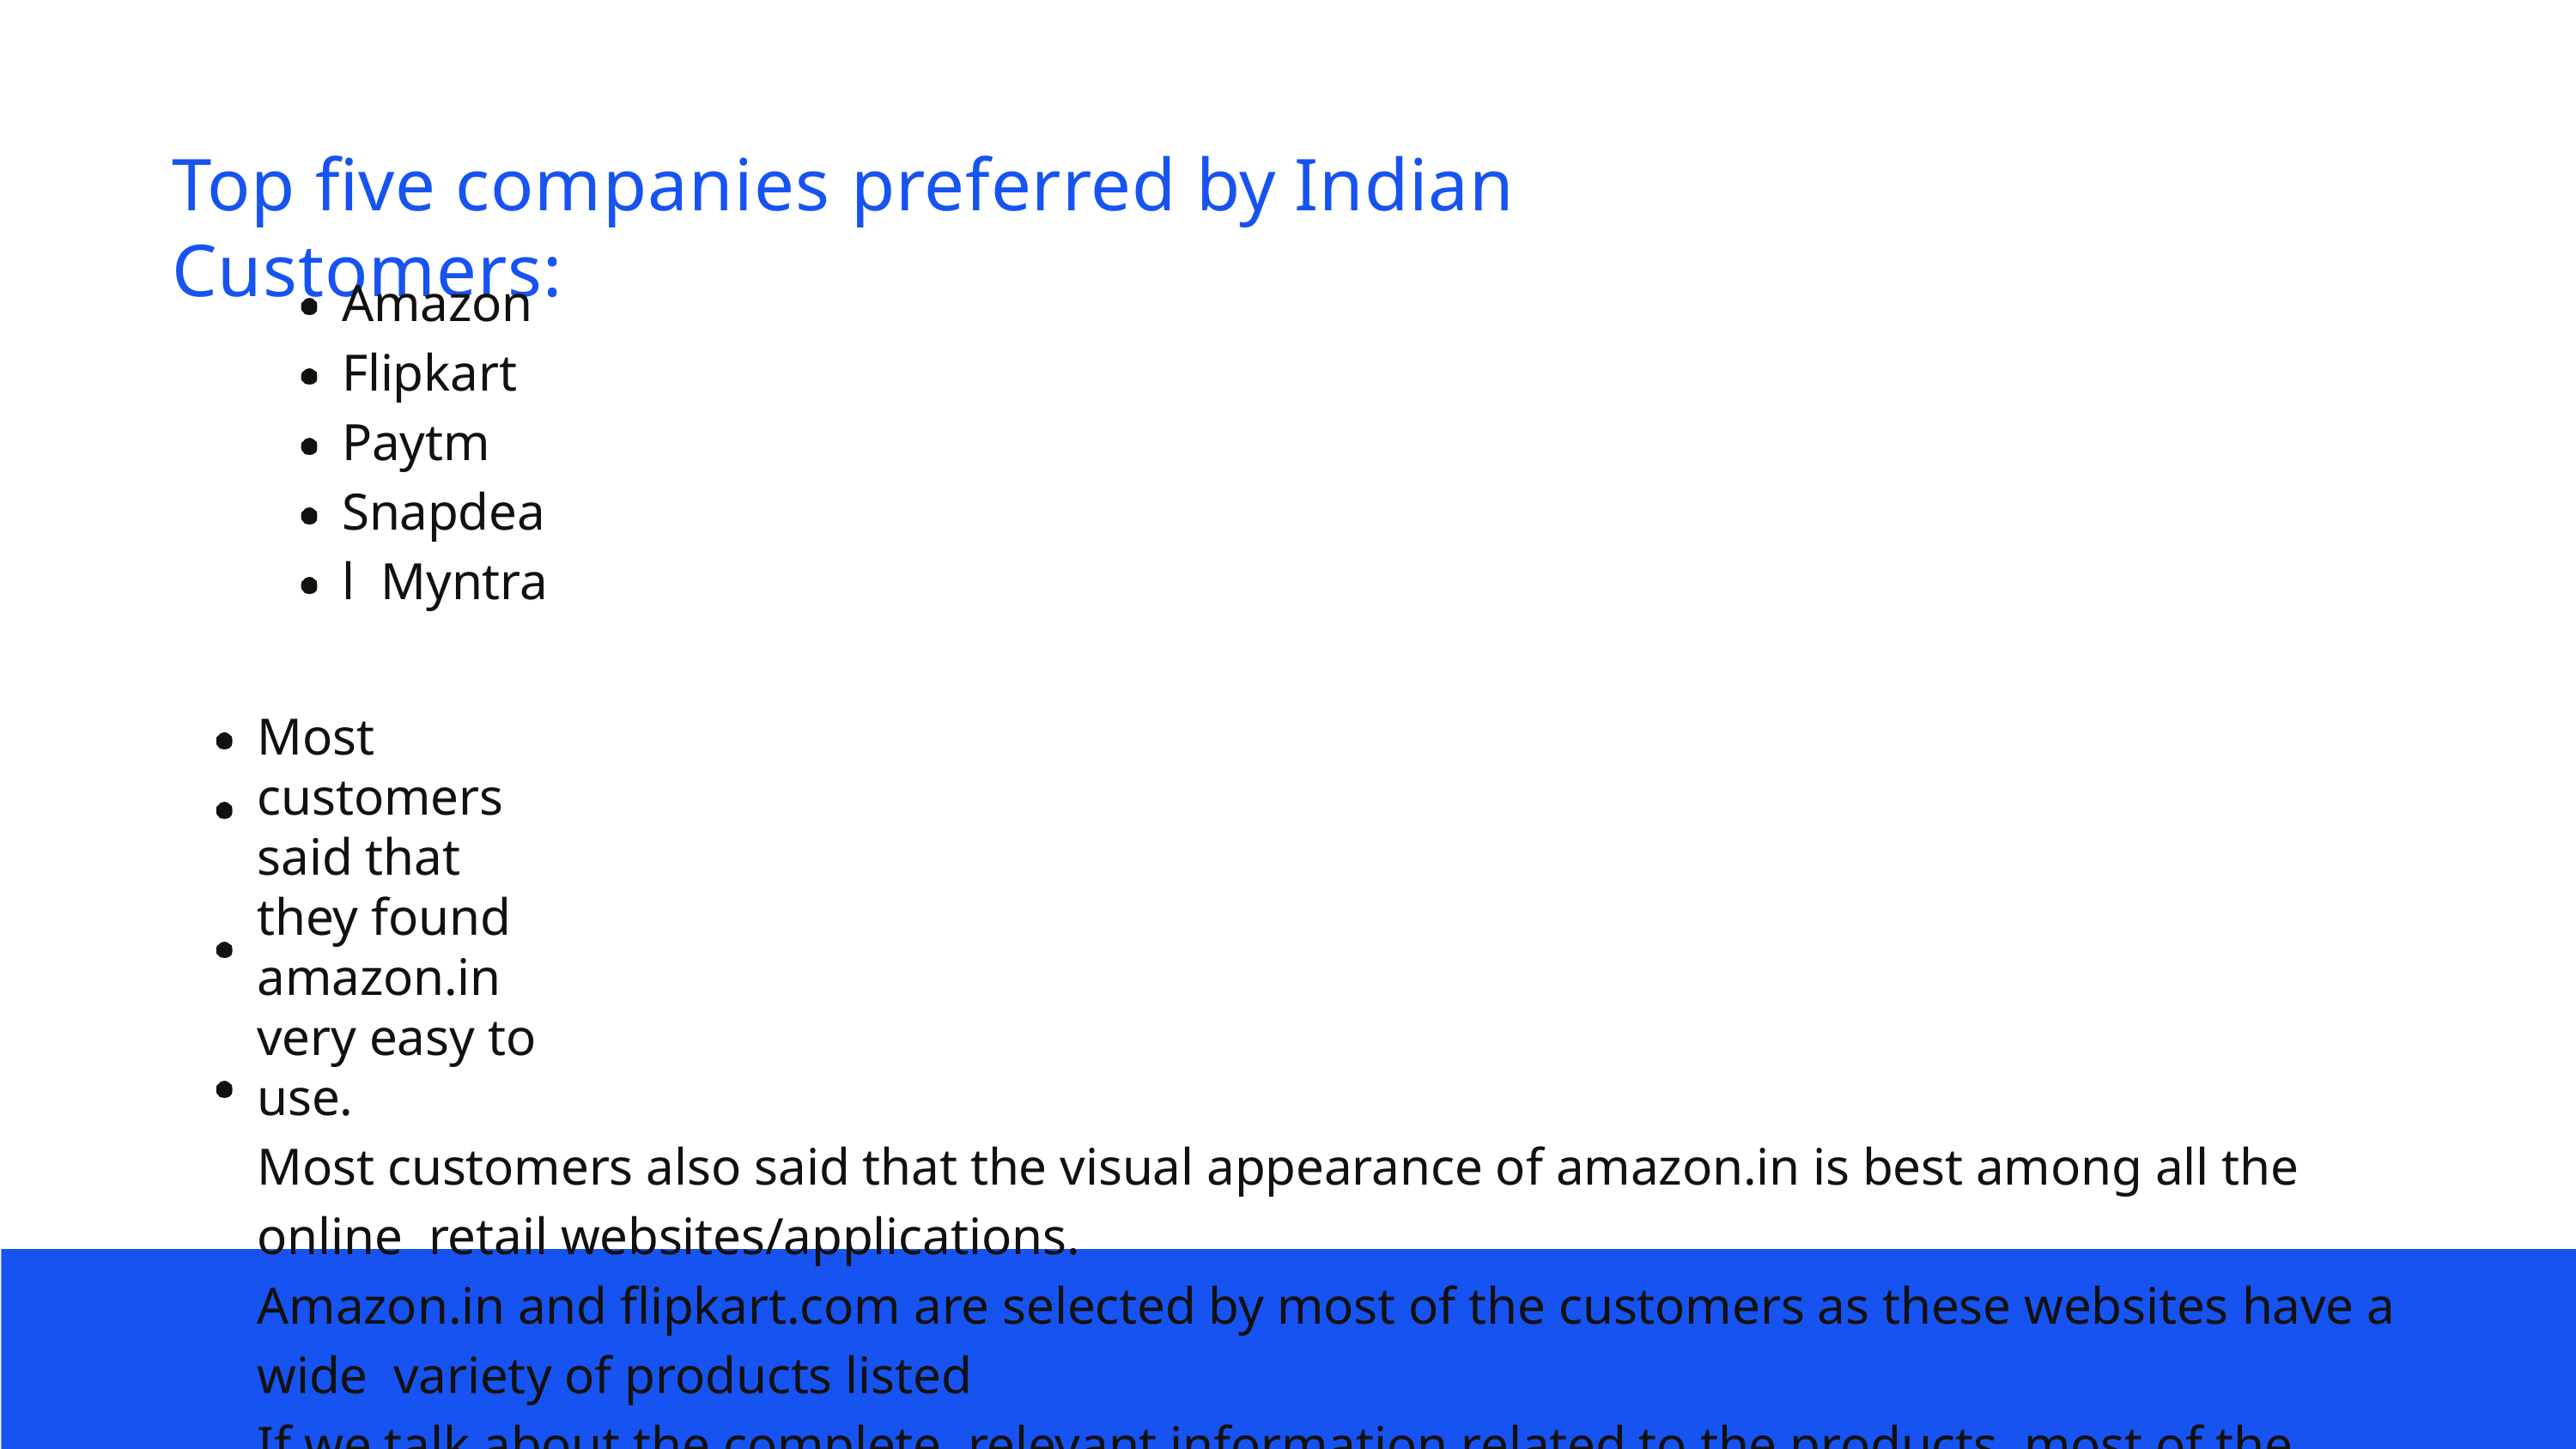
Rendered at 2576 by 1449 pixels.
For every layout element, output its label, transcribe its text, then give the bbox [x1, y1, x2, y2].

title Top five companies preferred by Indian Customers: [170, 136, 1894, 381]
text_box Amazon Flipkart Paytm Snapdeal Myntra Most customers said that they found amazon.in very easy to use. Most customers also said that the visual appearance of amazon.in is best among all the online retail websites/applications. Amazon.in and flipkart.com are selected by most of the customers as these websites have a wide variety of products listed If we talk about the complete, relevant information related to the products, most of the customers go with amazon.in and flipkart.com [255, 259, 2426, 1449]
text_box [216, 802, 233, 819]
text_box [216, 1081, 233, 1098]
text_box [216, 942, 233, 958]
text_box [216, 732, 233, 749]
